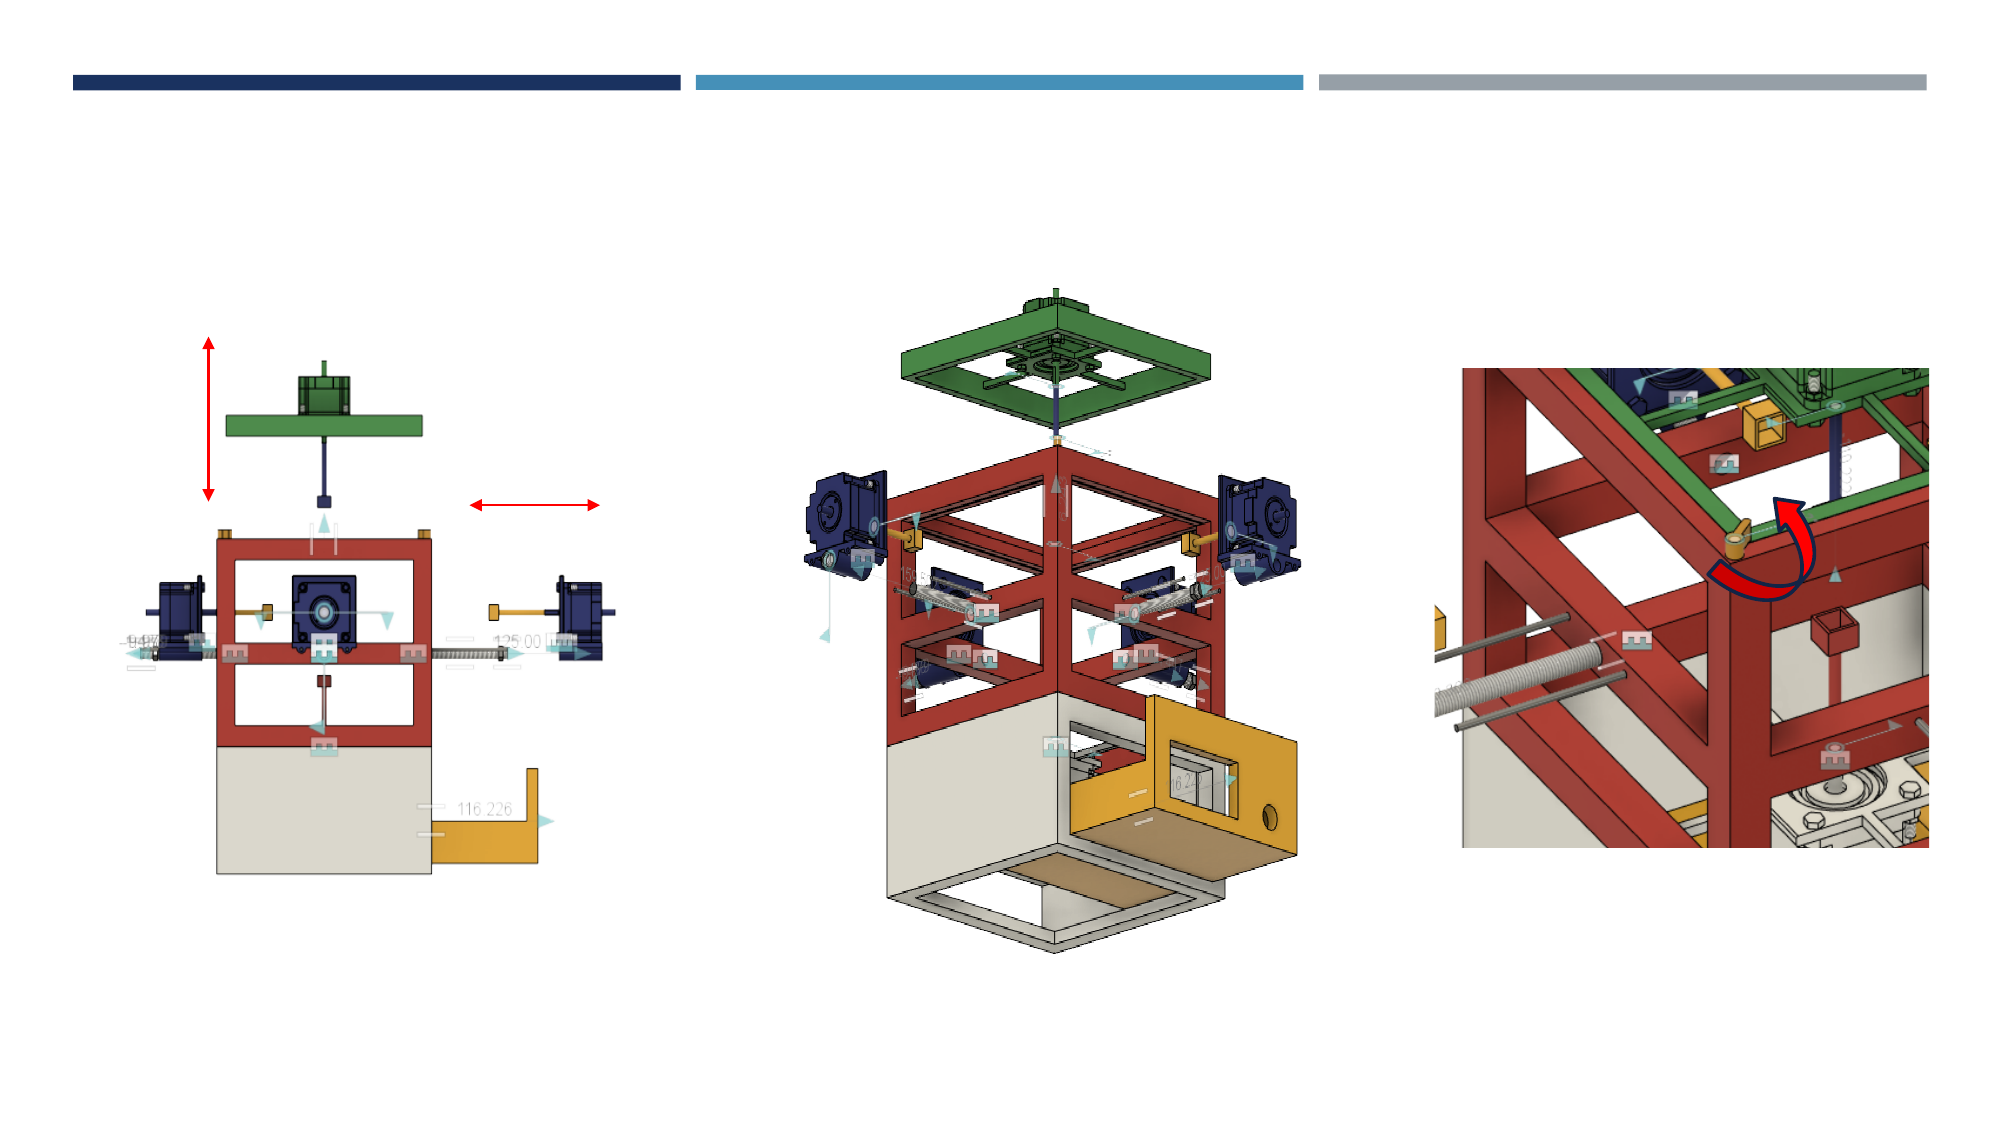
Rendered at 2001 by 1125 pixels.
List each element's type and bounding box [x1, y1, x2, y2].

picture [768, 256, 1352, 966]
picture [94, 336, 656, 937]
picture [1434, 368, 1930, 848]
